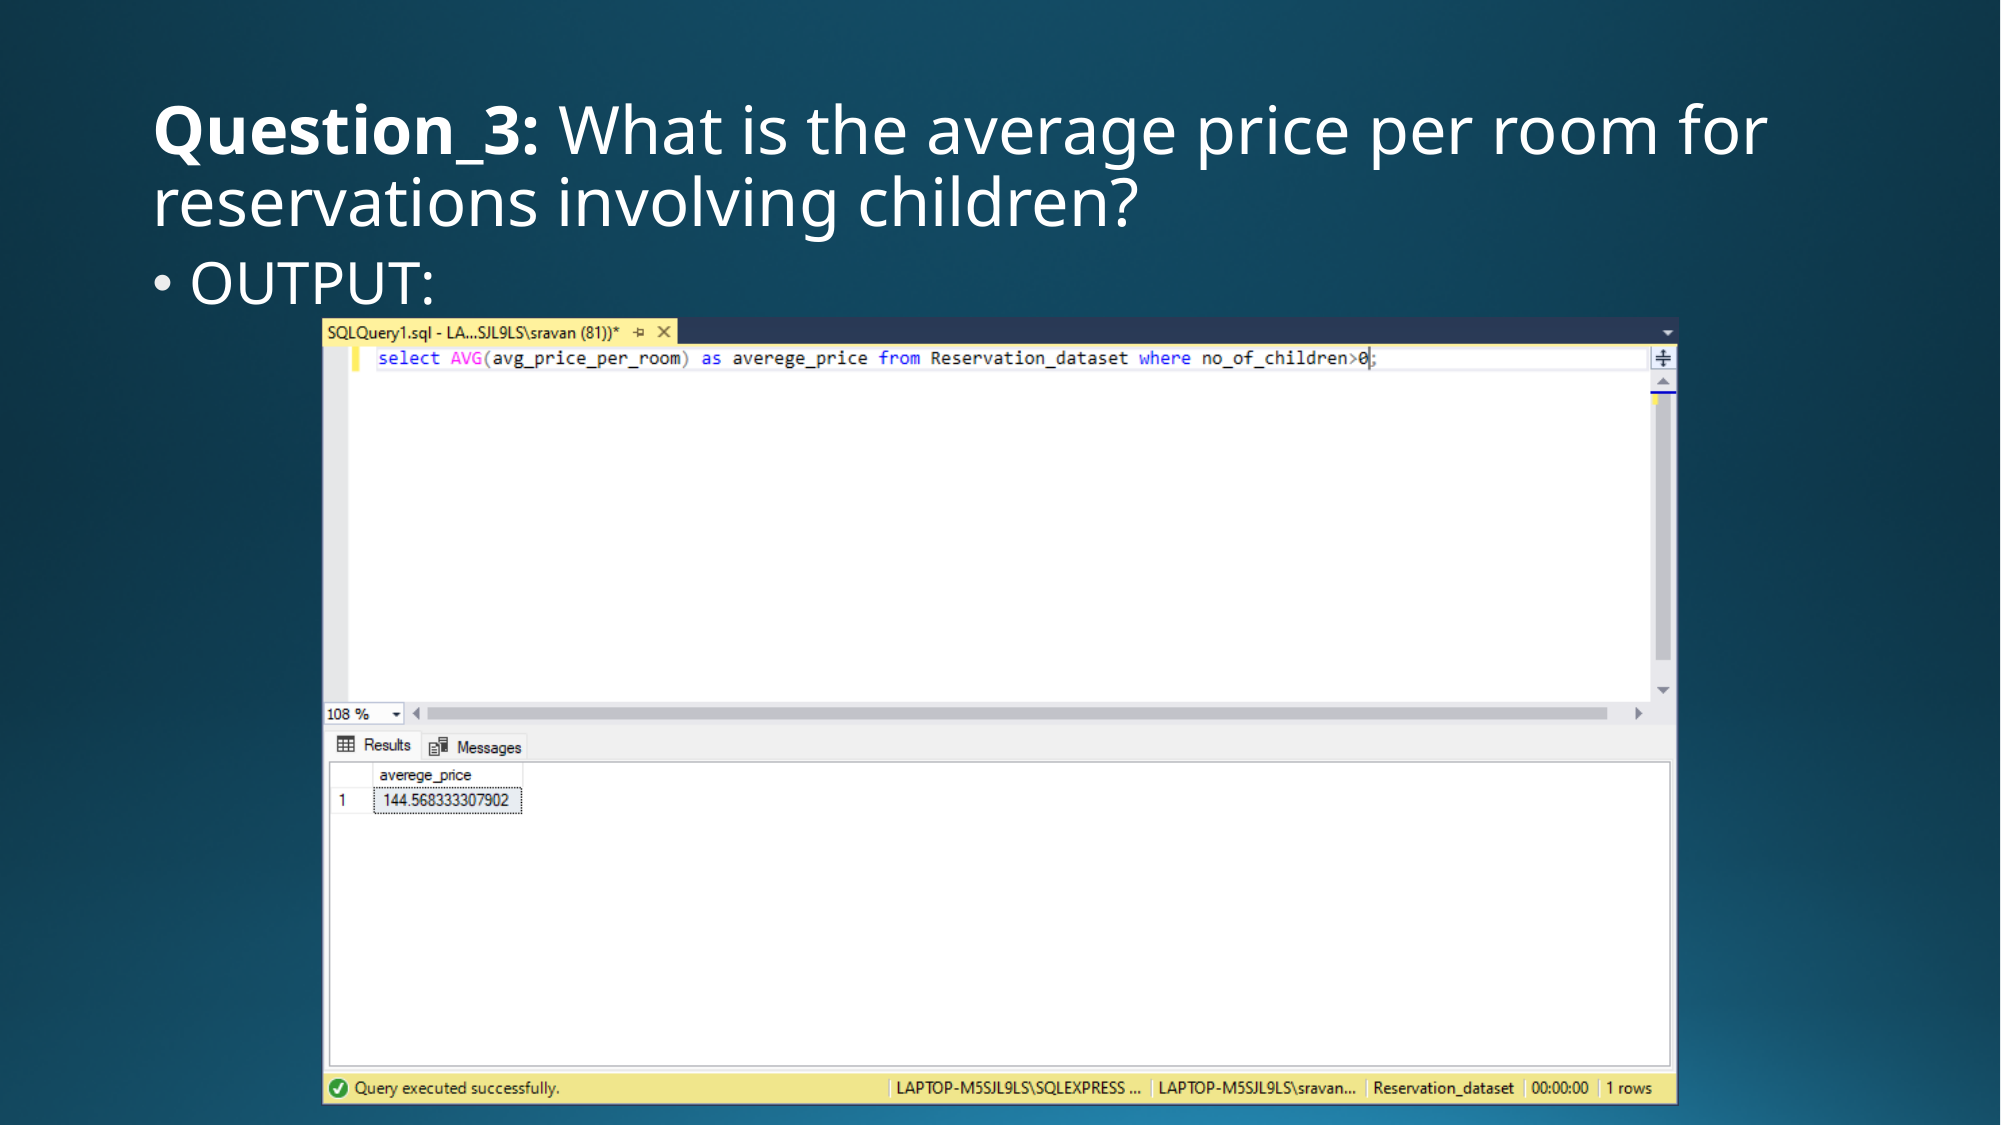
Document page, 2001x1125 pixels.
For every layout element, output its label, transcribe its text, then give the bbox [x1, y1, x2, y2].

list OUTPUT: [137, 246, 1863, 983]
picture [0, 0, 2001, 1125]
title Question_3: What is the average price per room for reservations involving children? [137, 59, 1863, 246]
